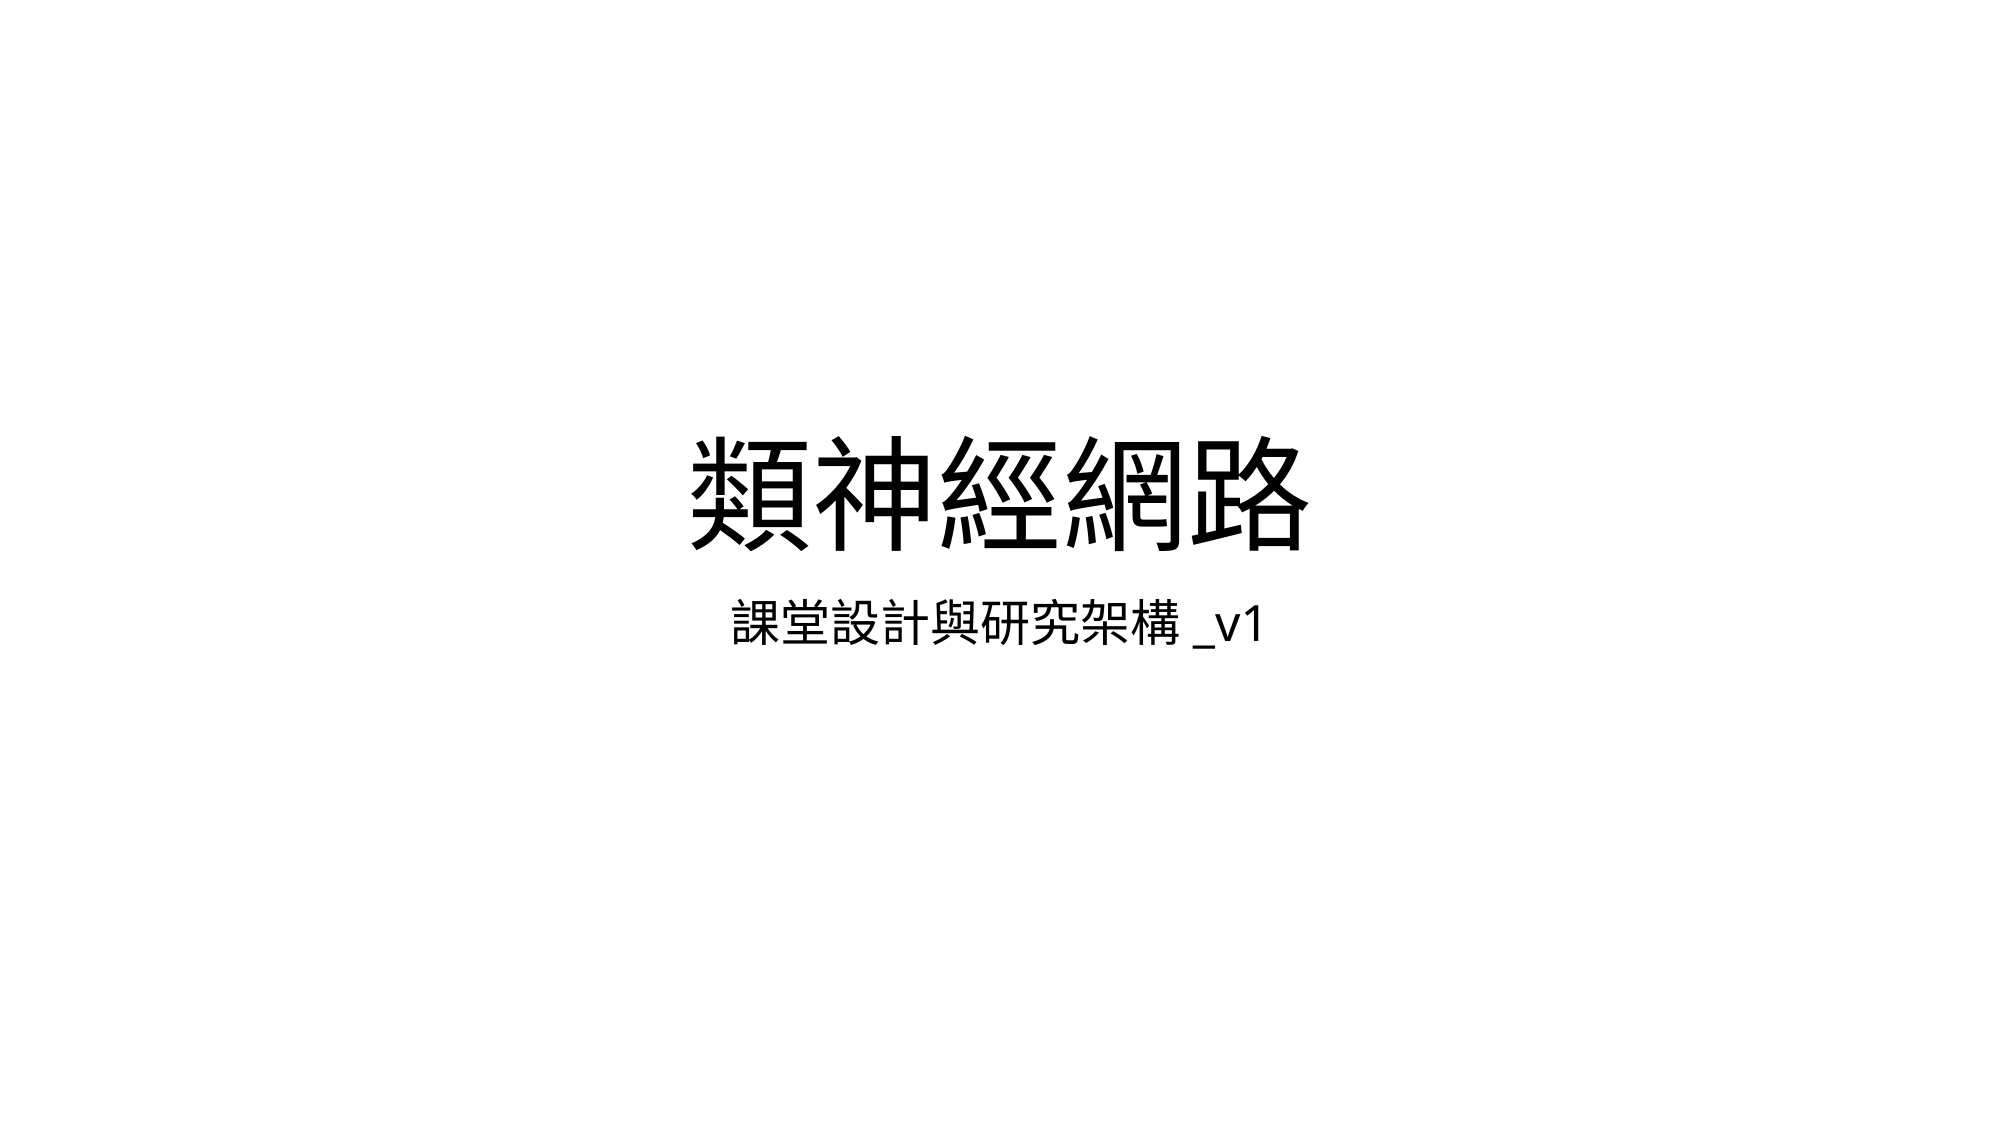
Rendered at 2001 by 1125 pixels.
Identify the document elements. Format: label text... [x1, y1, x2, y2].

title 類神經網路 [249, 184, 1750, 576]
subtitle 課堂設計與研究架構_v1 [249, 590, 1750, 863]
